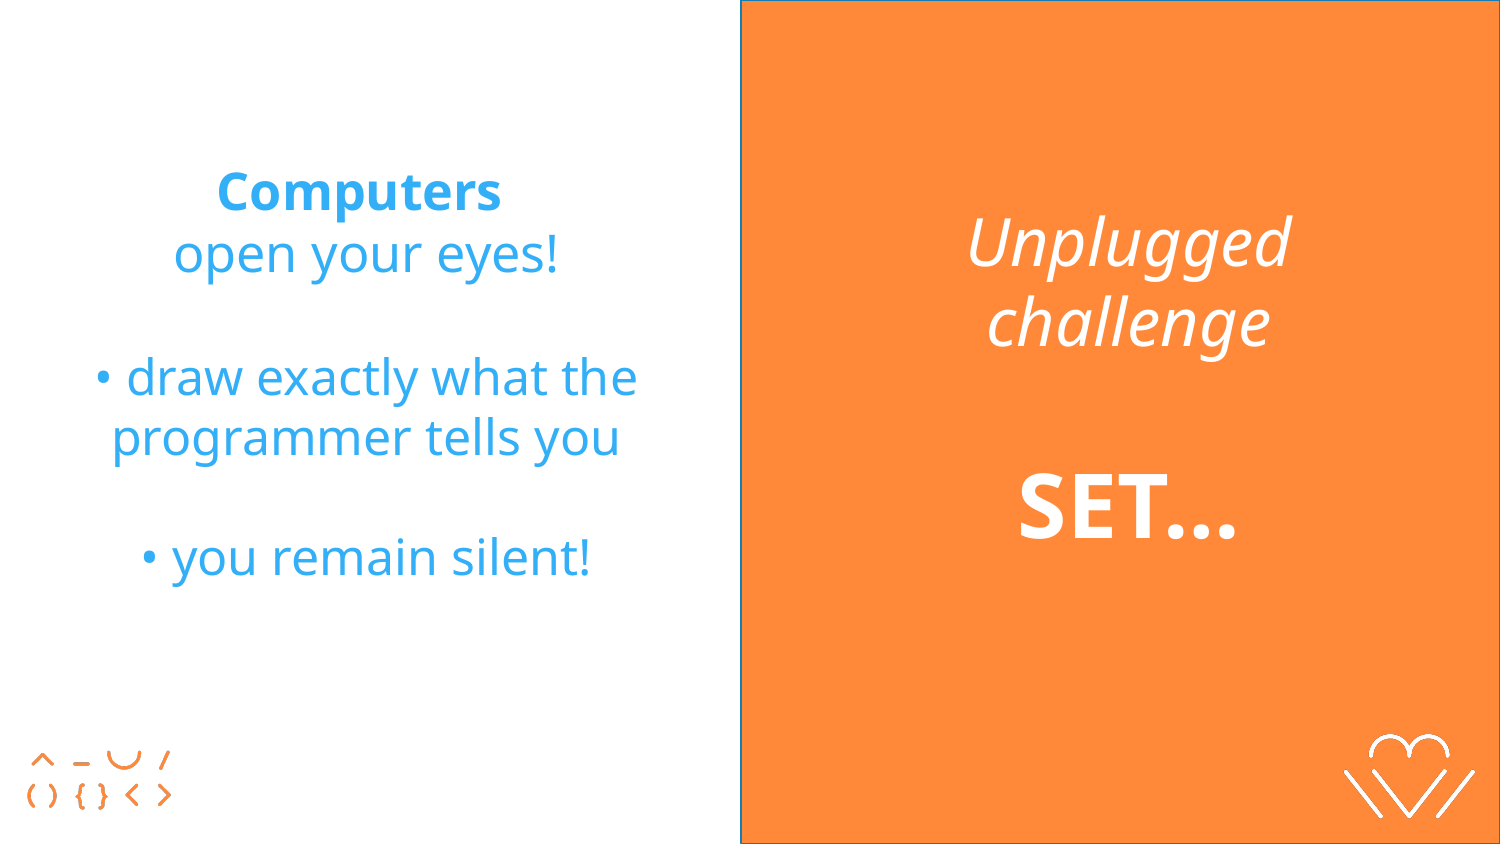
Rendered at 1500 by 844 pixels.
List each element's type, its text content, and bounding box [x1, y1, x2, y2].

list Unplugged challenge SET… [745, 192, 1500, 660]
text_box Computers open your eyes! draw exactly what the programmer tells you you remain silent! [0, 151, 733, 697]
picture [21, 745, 177, 815]
picture [1323, 716, 1497, 844]
